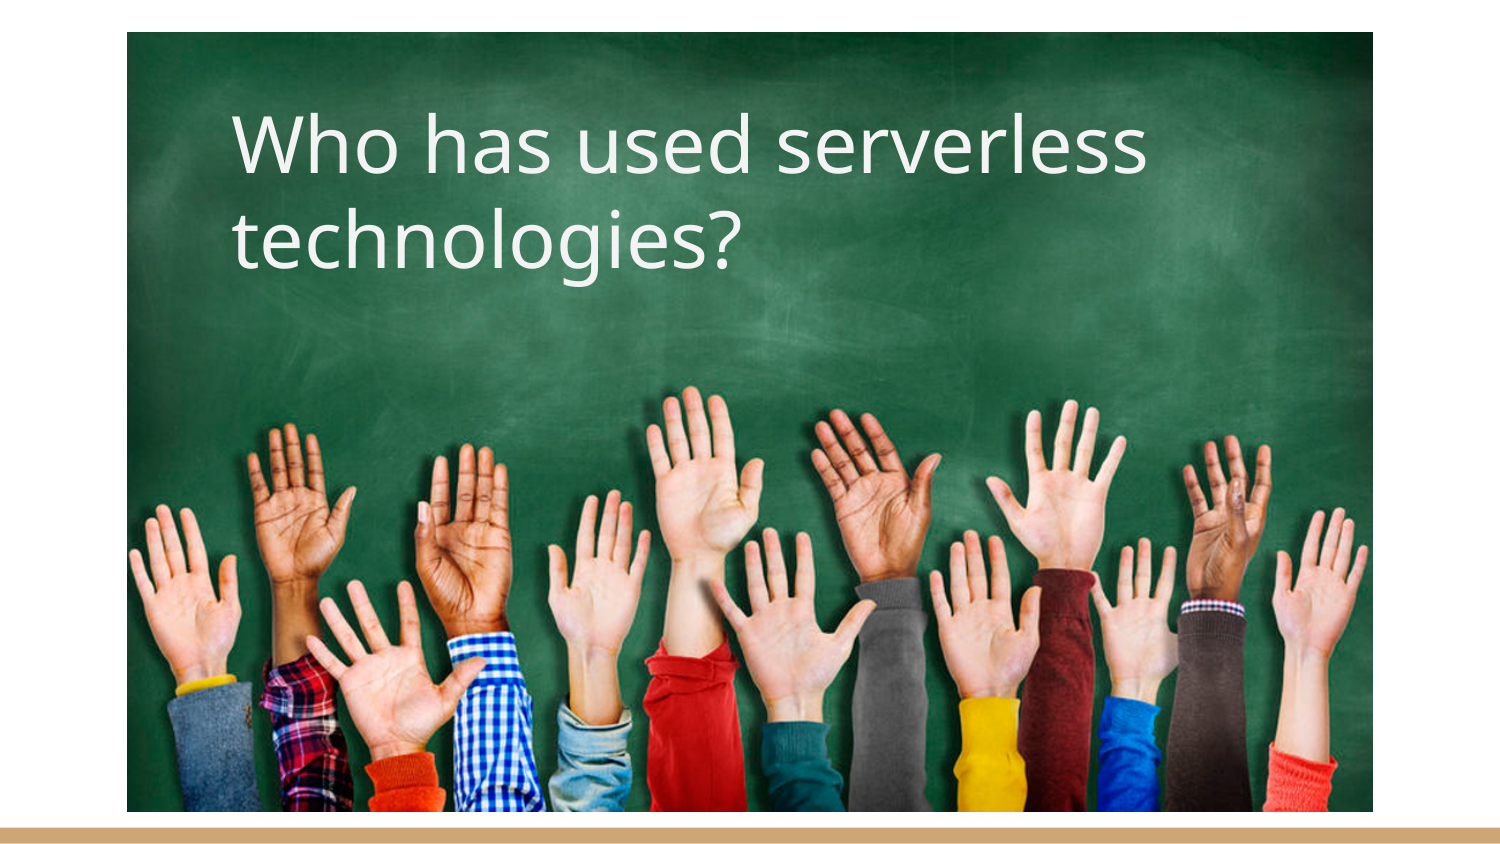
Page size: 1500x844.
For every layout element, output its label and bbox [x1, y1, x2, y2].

picture [126, 32, 1374, 812]
